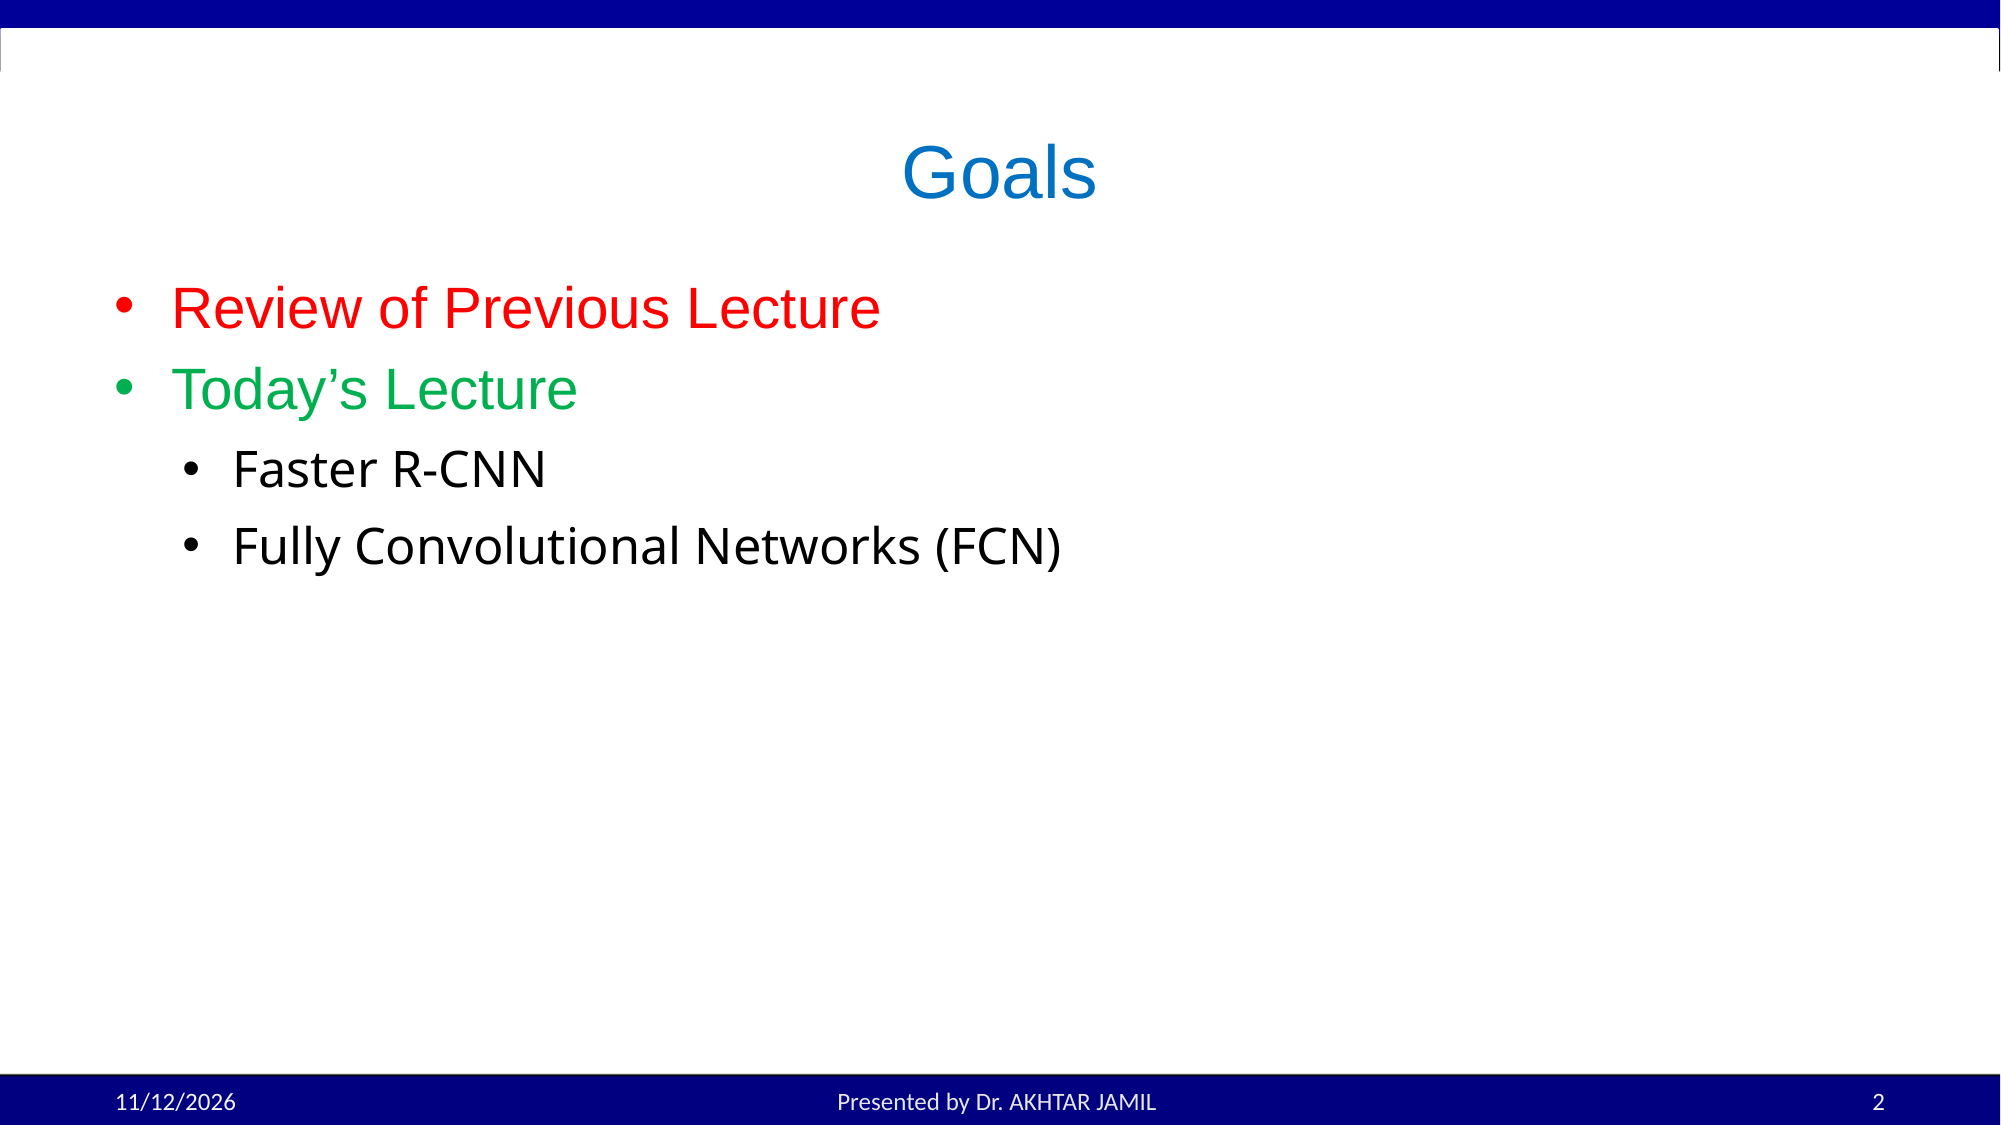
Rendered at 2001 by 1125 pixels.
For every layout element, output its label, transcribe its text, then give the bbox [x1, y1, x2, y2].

picture [0, 0, 2001, 1125]
title Goals [99, 99, 1900, 238]
list Review of Previous Lecture Today’s Lecture Faster R-CNN Fully Convolutional Networks (FCN) [99, 262, 1900, 1005]
footer Presented by Dr. AKHTAR JAMIL [683, 1062, 1317, 1125]
slide_number 2 [1433, 1062, 1900, 1125]
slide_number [99, 1062, 567, 1125]
